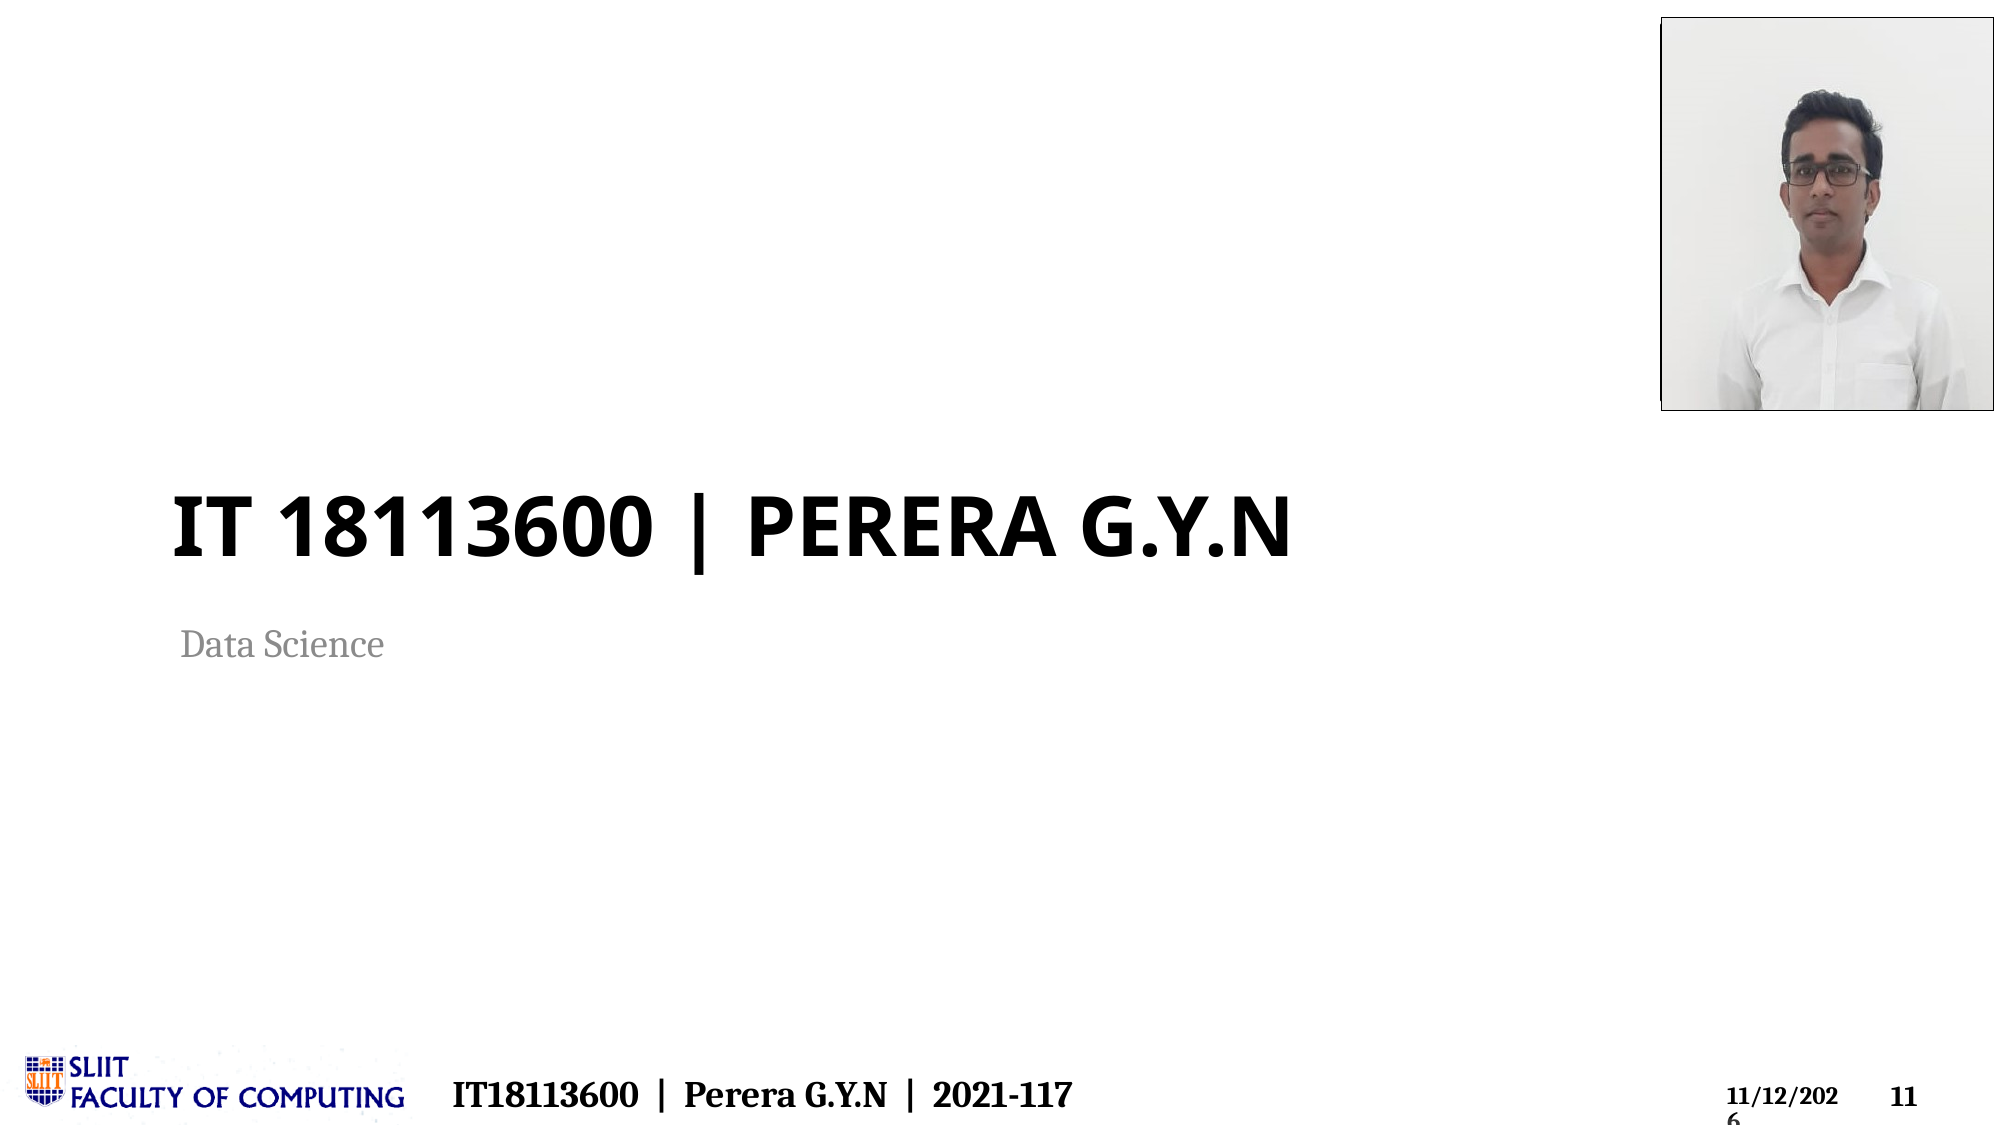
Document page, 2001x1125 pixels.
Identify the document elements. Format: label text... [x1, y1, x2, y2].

list Data Science [165, 610, 1866, 674]
title IT 18113600 | Perera g.y.n [157, 465, 1858, 689]
picture [0, 1045, 413, 1124]
picture [1660, 17, 1994, 411]
text_box IT18113600 | Perera G.Y.N | 2021-117 [437, 1062, 1375, 1123]
